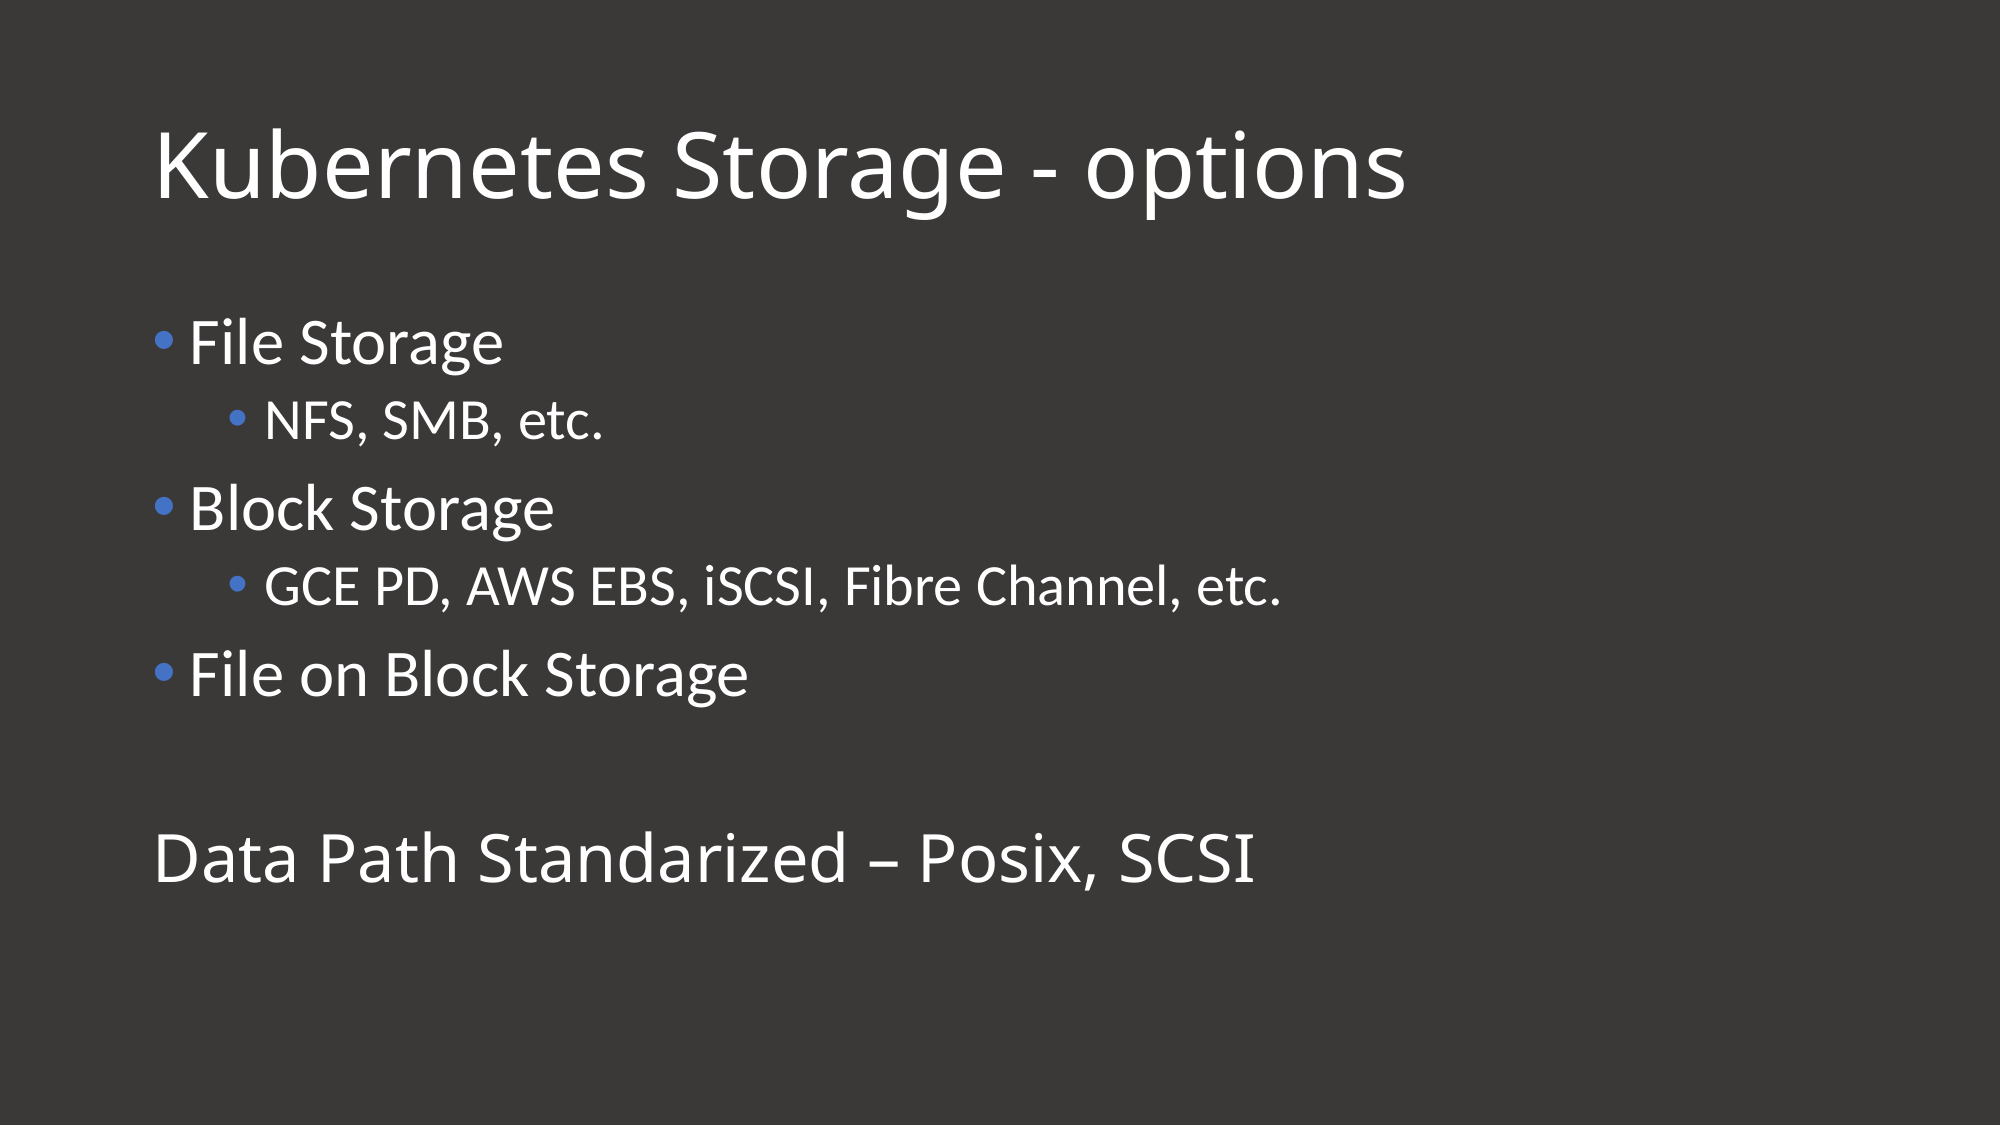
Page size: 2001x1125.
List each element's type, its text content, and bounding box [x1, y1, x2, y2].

list File Storage NFS, SMB, etc. Block Storage GCE PD, AWS EBS, iSCSI, Fibre Channel, etc. File on Block Storage Data Path Standarized – Posix, SCSI [137, 299, 1863, 1014]
title Kubernetes Storage - options [137, 59, 1863, 278]
